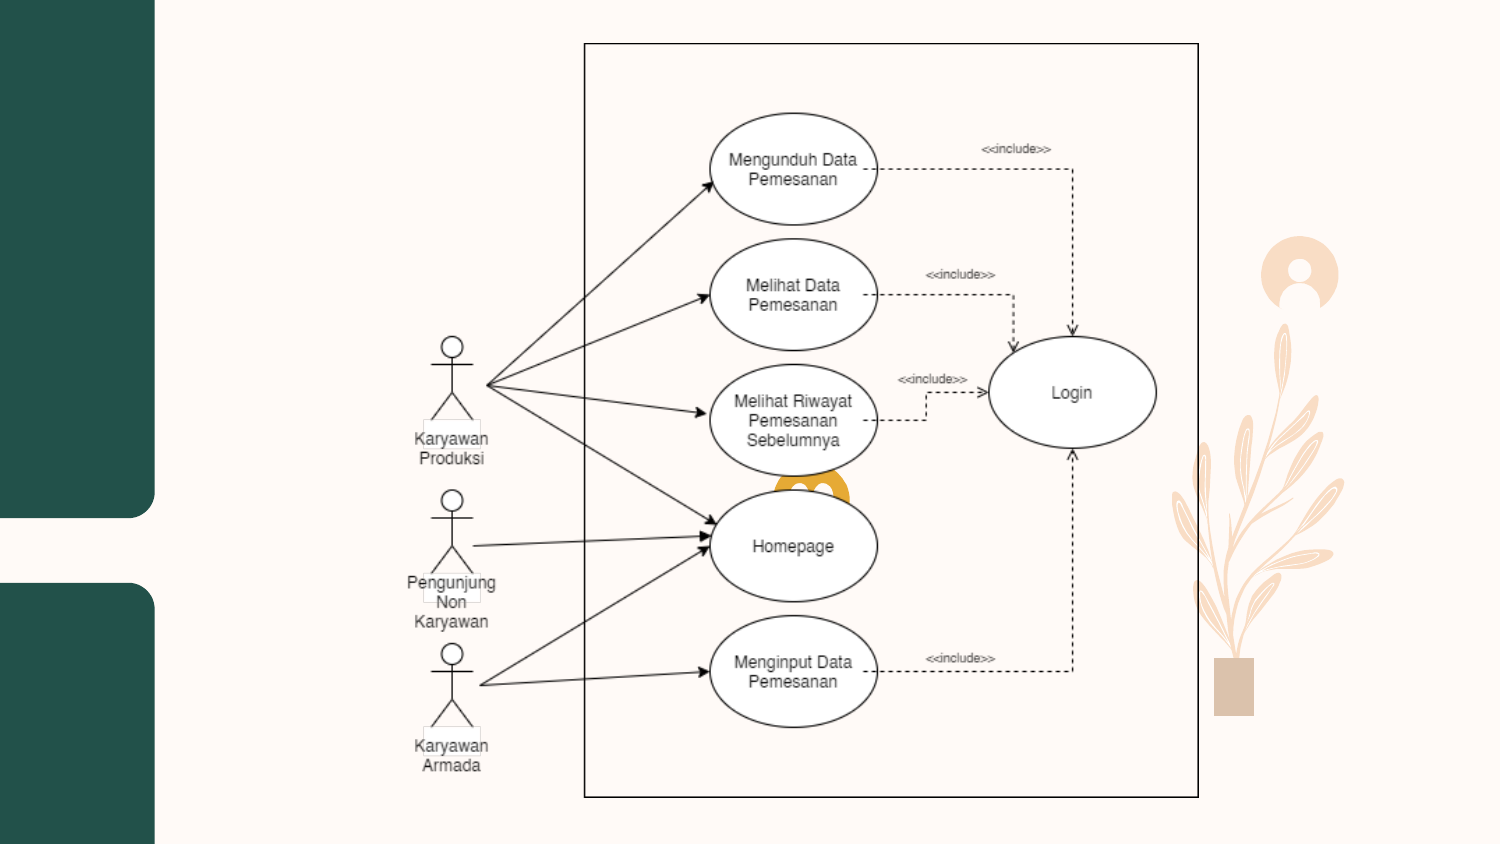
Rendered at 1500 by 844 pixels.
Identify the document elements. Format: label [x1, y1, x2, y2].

picture [407, 43, 1200, 798]
